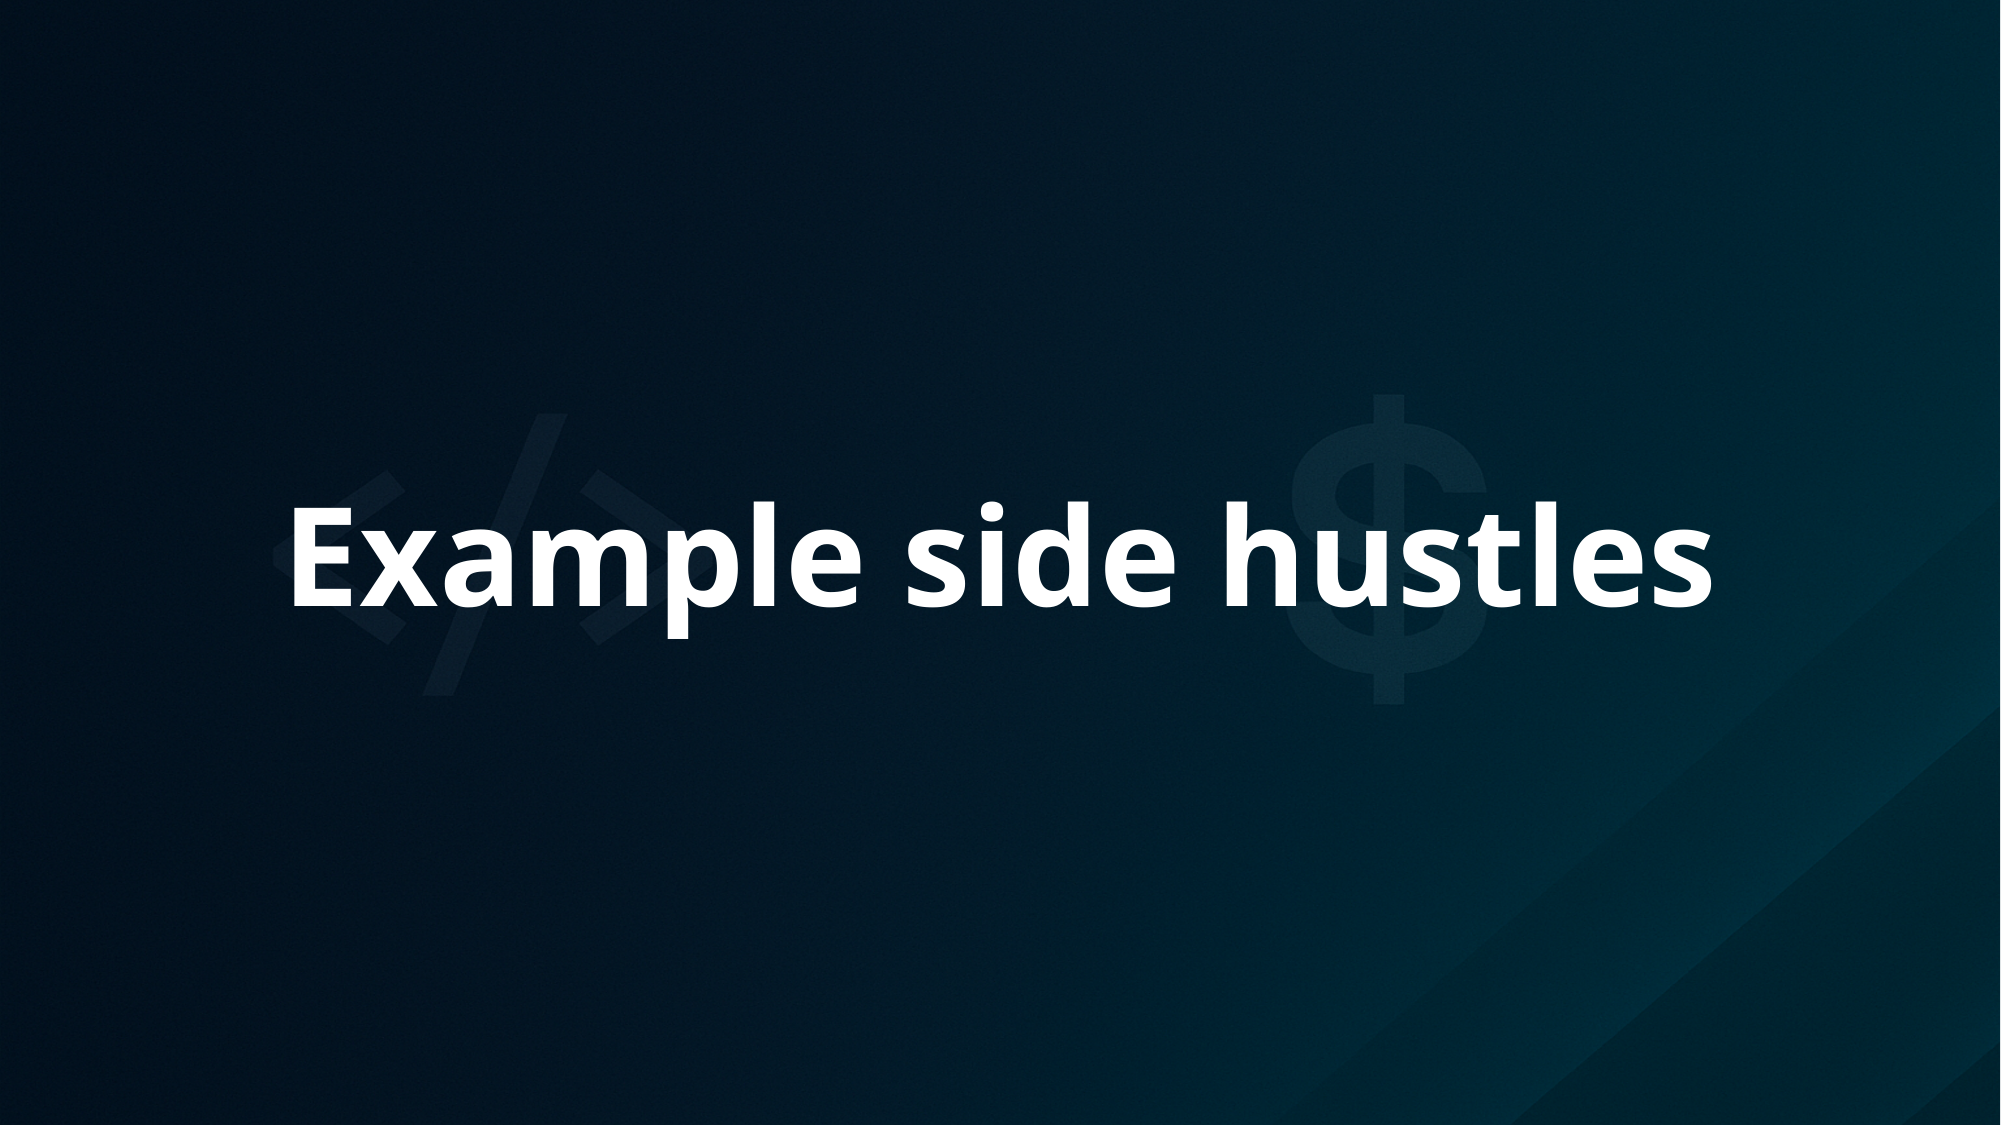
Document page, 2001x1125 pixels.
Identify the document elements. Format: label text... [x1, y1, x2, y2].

title Example side hustles [0, 0, 2000, 1125]
